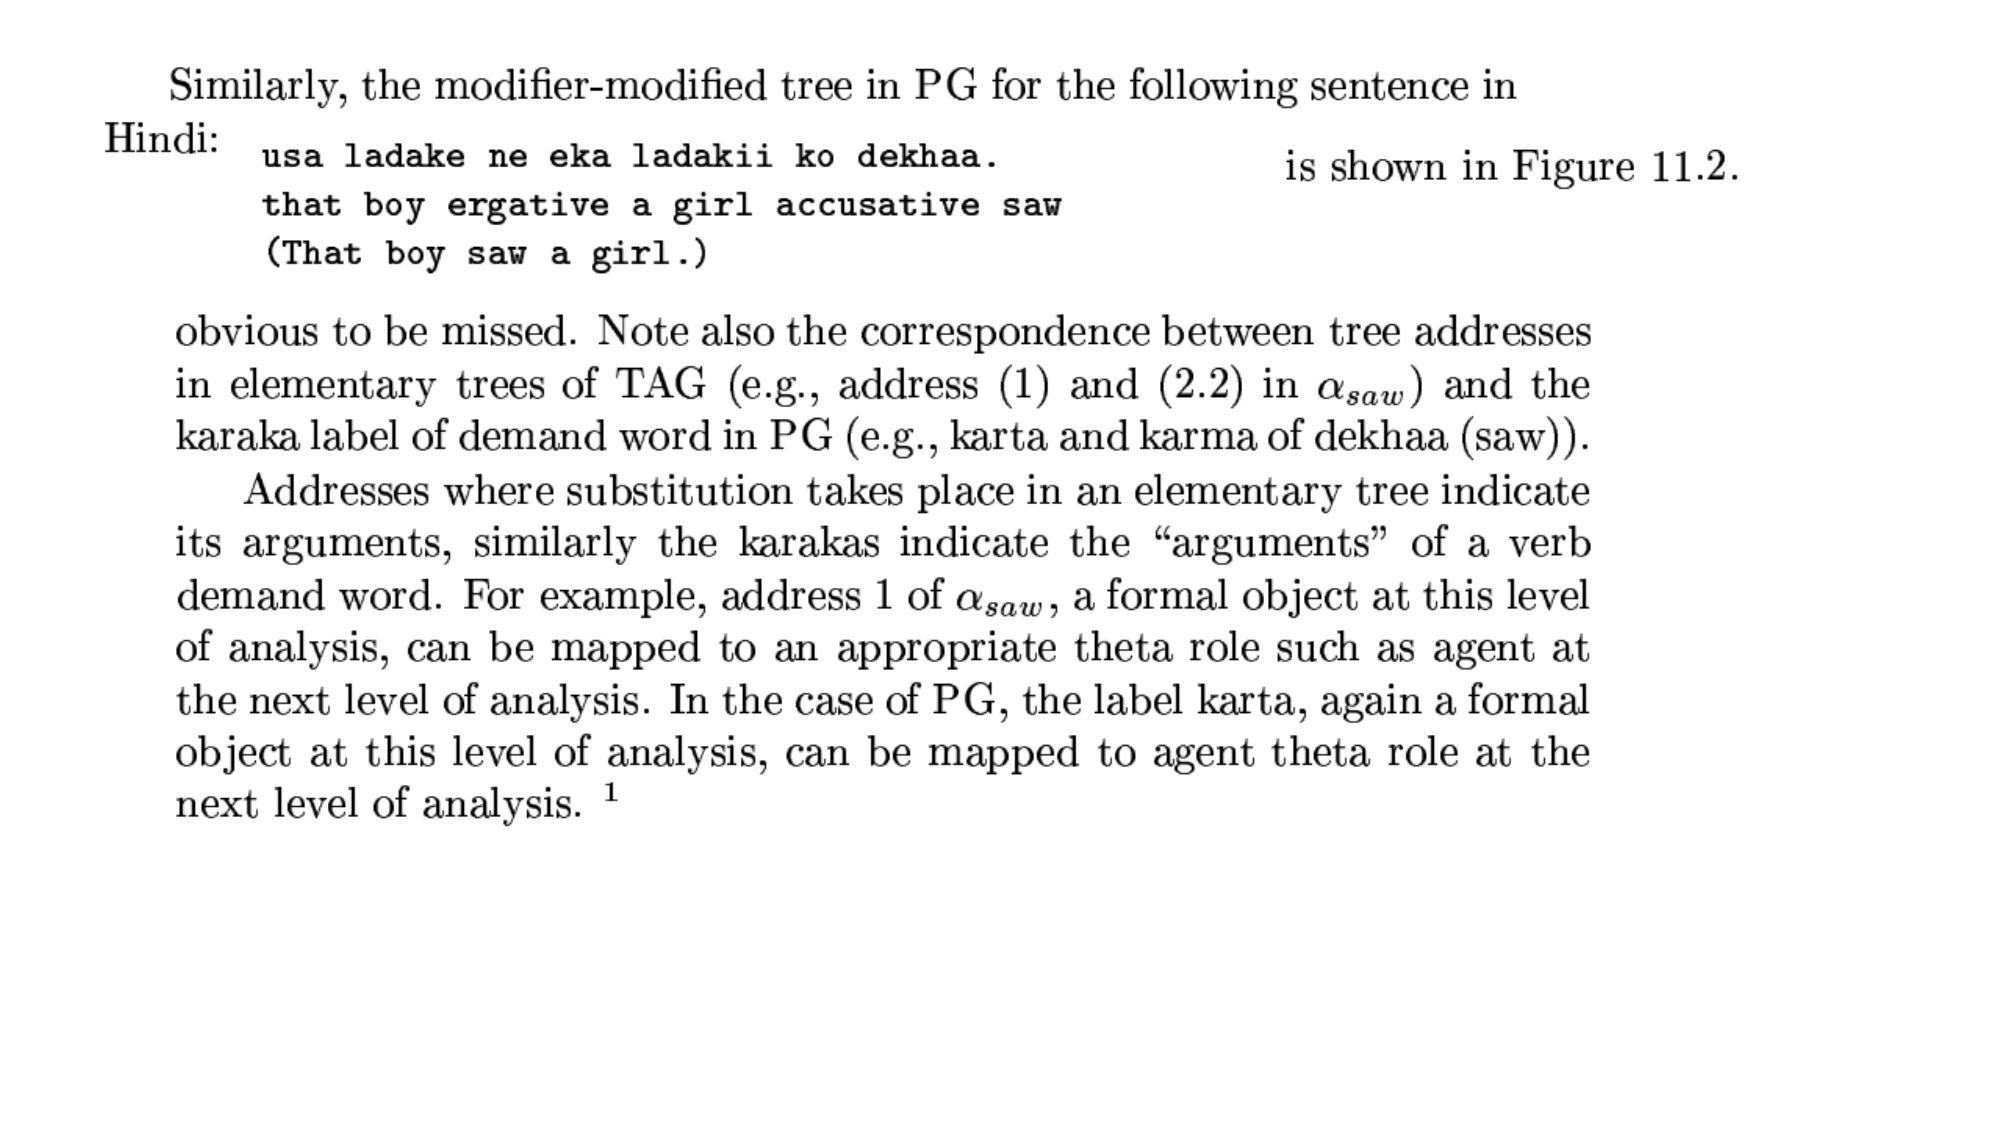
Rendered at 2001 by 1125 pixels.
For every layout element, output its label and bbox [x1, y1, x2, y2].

picture [82, 55, 1753, 294]
picture [147, 296, 1630, 831]
